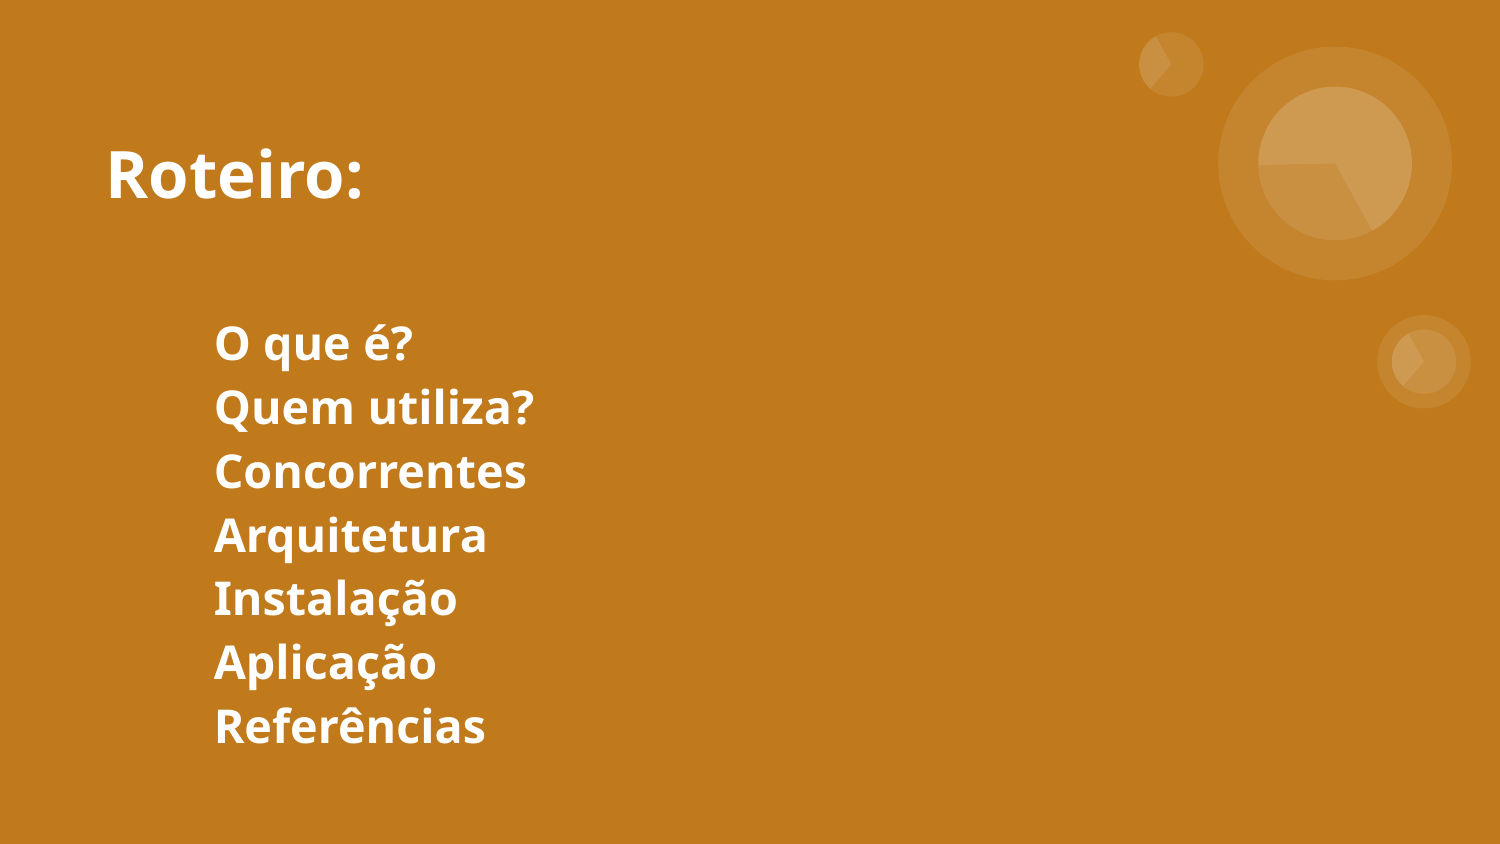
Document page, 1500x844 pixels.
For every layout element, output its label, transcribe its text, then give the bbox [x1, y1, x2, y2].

title Roteiro: [90, 85, 552, 262]
title O que é? Quem utiliza? Concorrentes Arquitetura Instalação Aplicação Referências [198, 240, 1160, 827]
